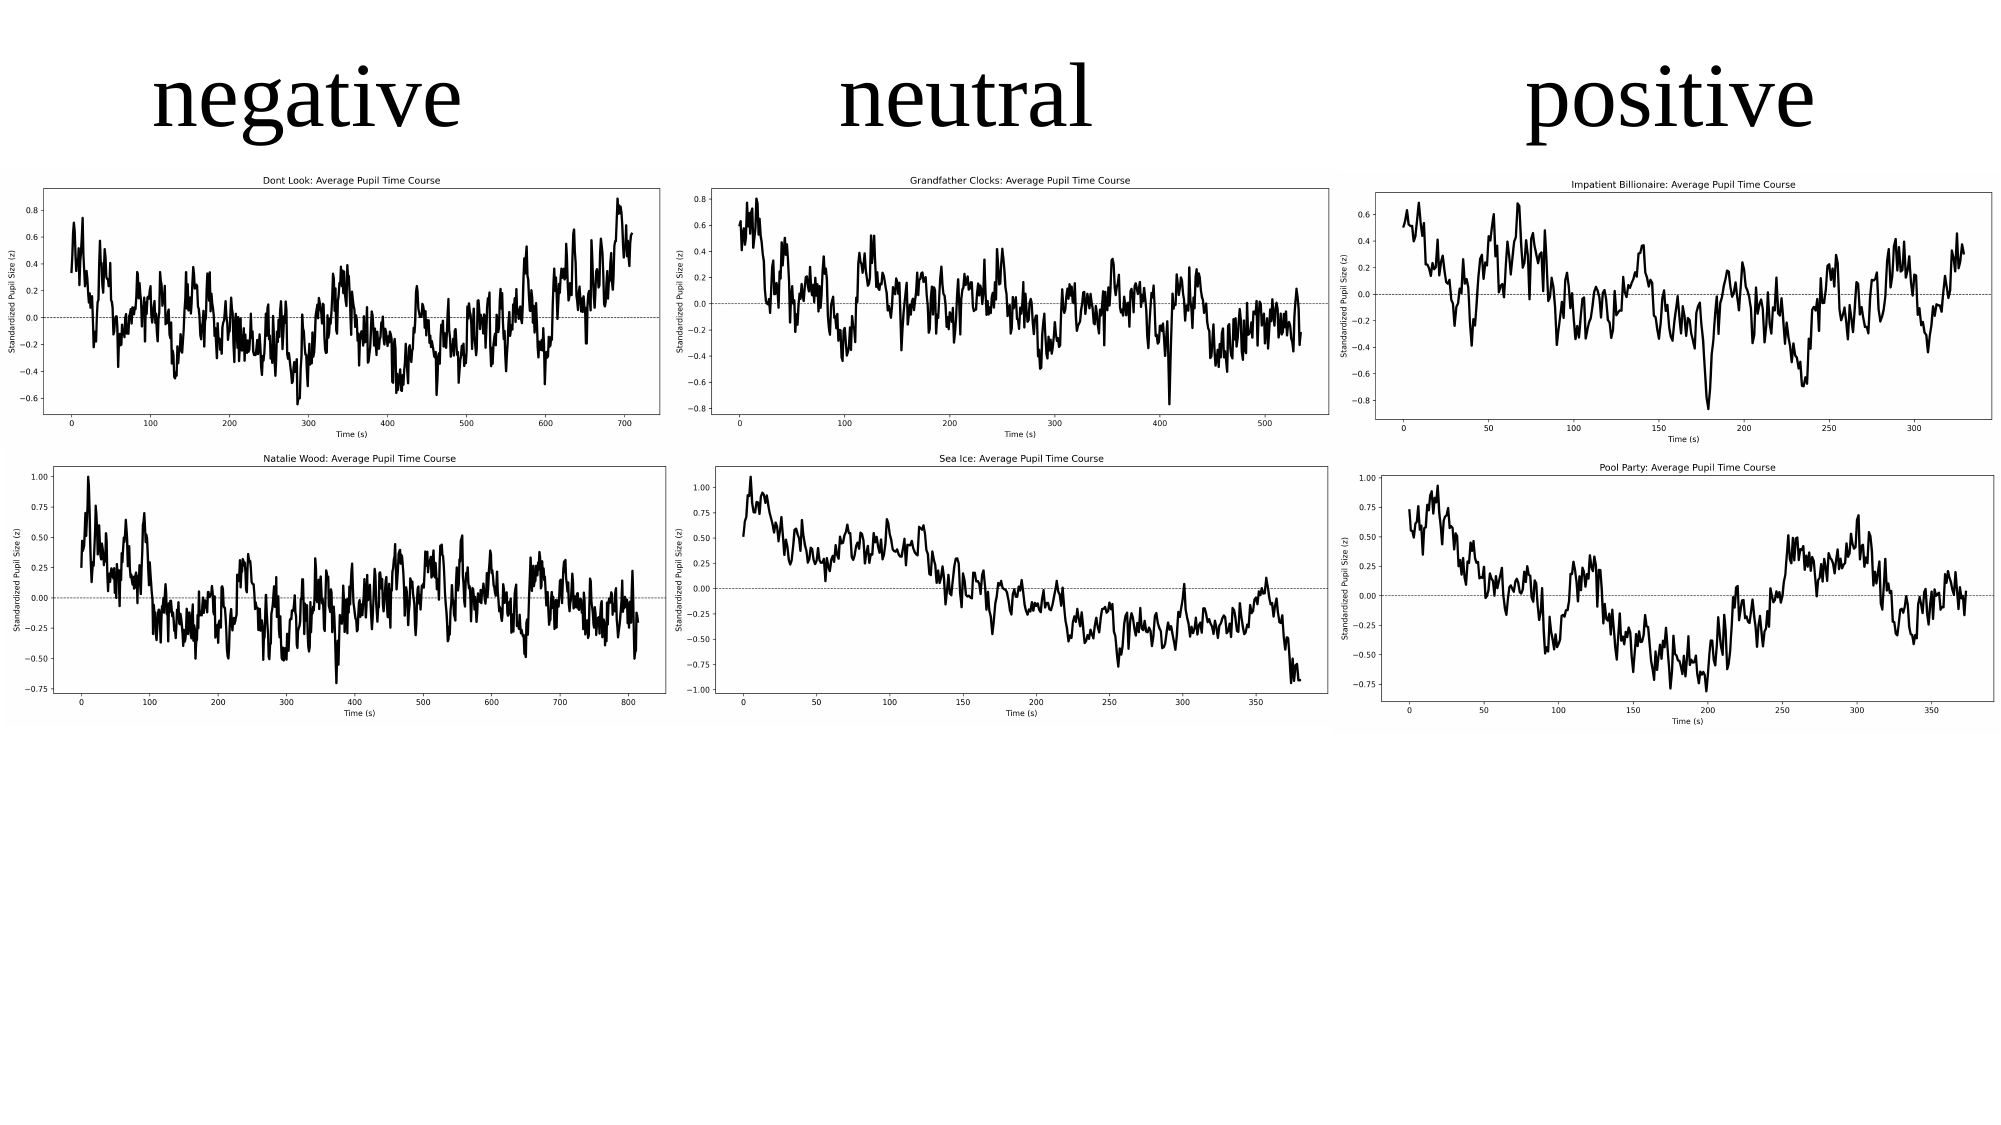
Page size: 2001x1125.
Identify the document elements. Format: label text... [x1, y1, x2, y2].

title negative [137, 25, 490, 168]
text_box positive [1510, 25, 1863, 169]
text_box neutral [824, 25, 1176, 168]
picture [0, 168, 2000, 735]
